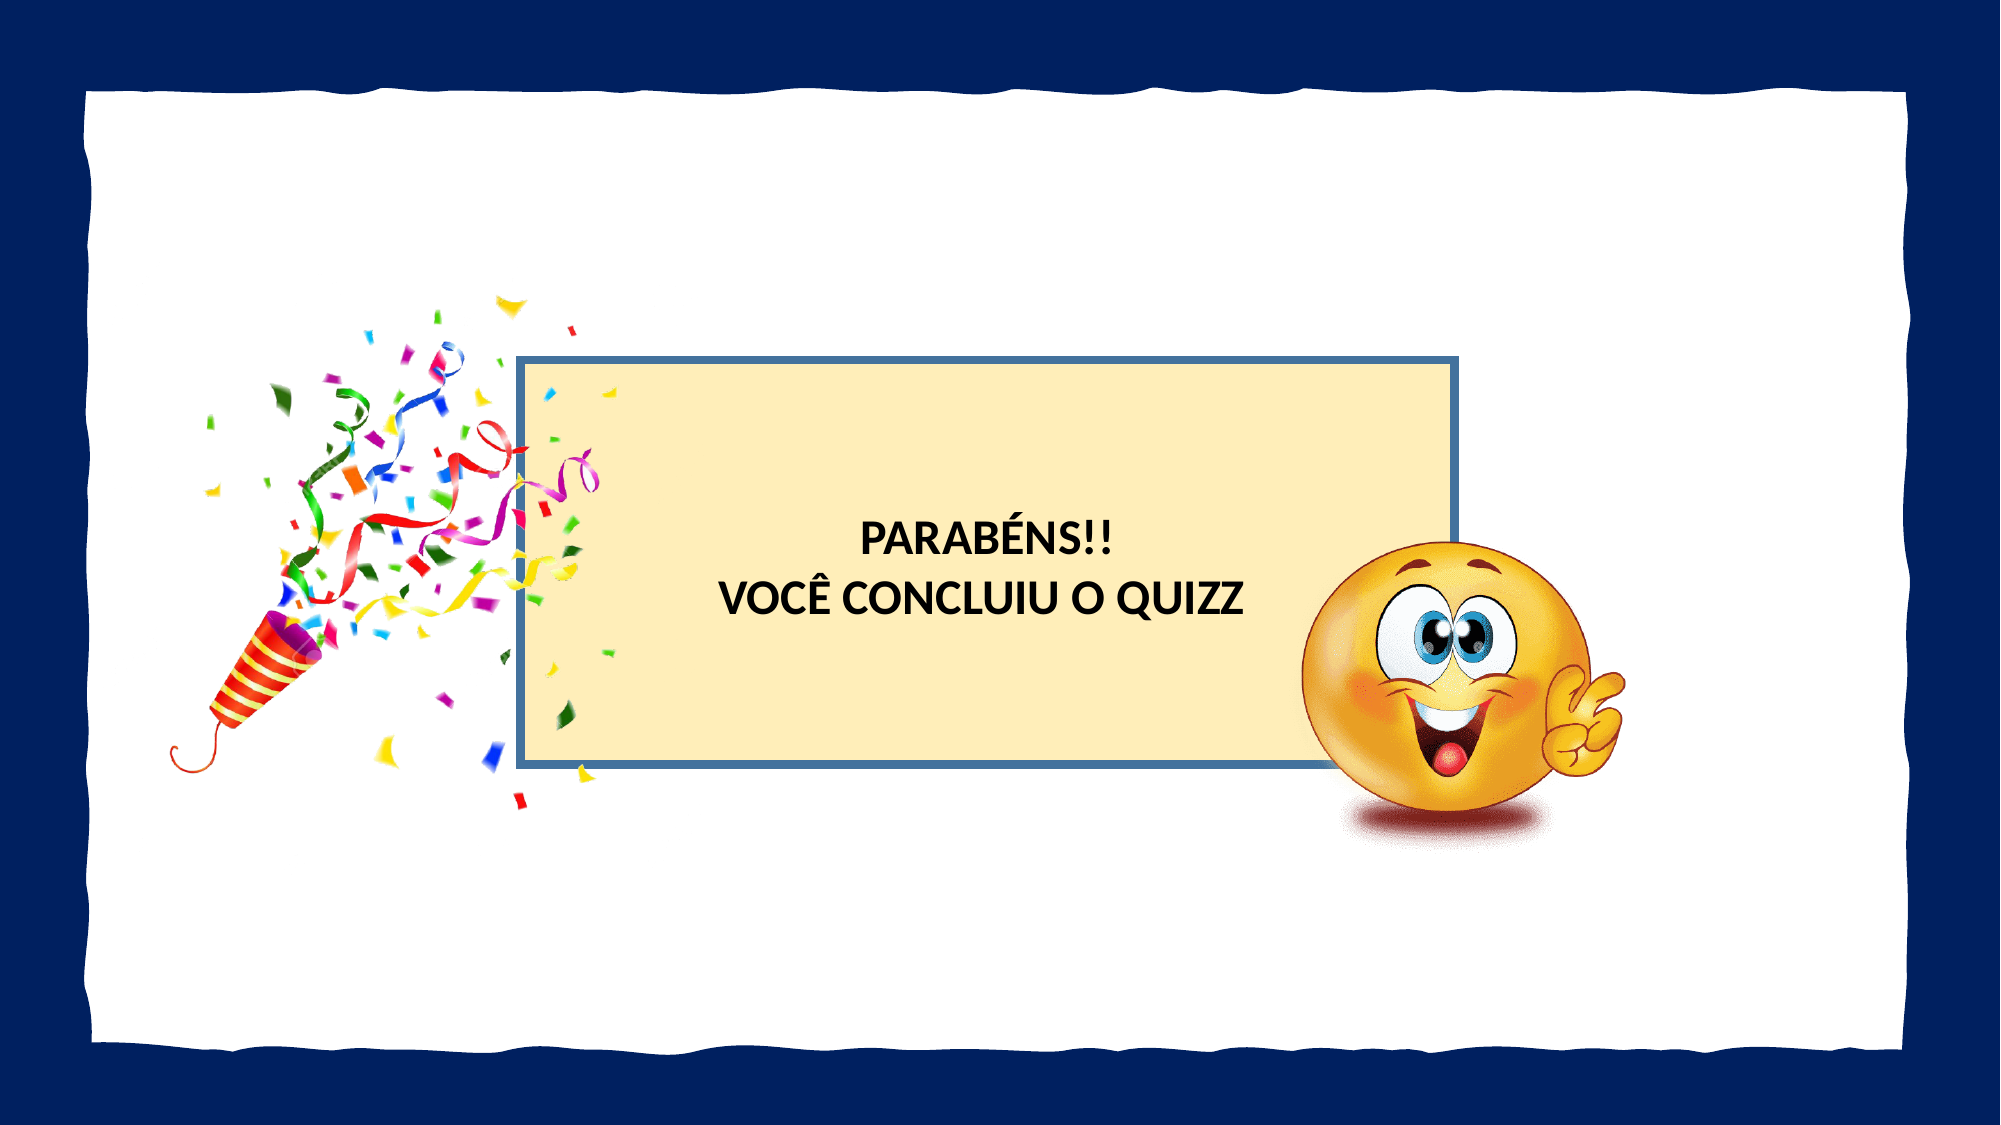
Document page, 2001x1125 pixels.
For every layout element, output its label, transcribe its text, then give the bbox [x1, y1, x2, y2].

picture [1276, 521, 1632, 877]
picture [103, 262, 704, 875]
text_box [30, 34, 1964, 1108]
text_box PARABÉNS!! VOCÊ CONCLUIU O QUIZZ [704, 497, 1395, 632]
